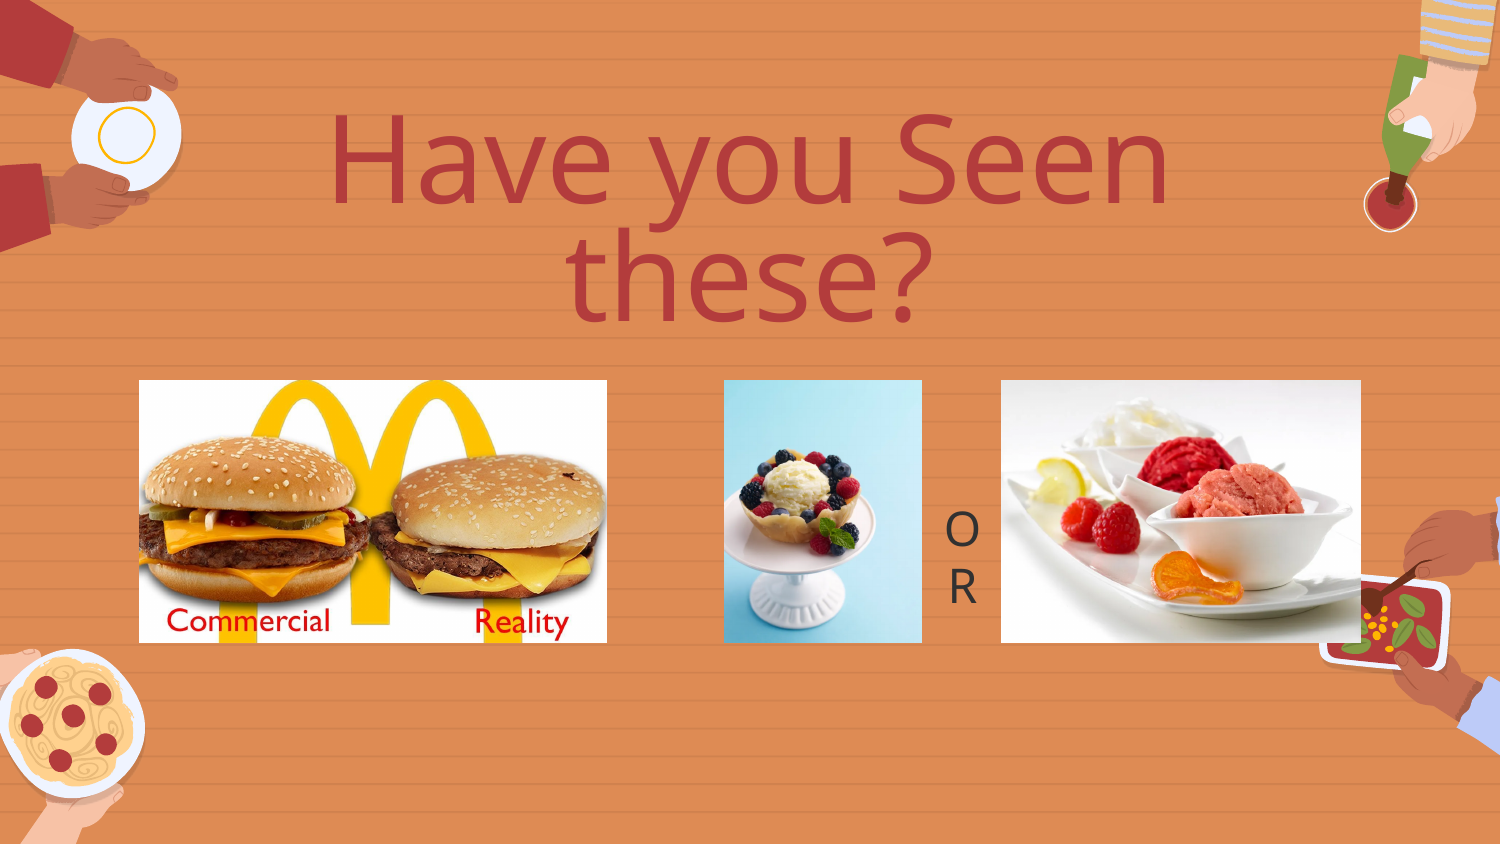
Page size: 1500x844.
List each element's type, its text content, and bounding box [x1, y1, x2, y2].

text_box OR [927, 483, 995, 581]
picture [1000, 379, 1361, 644]
picture [723, 379, 922, 644]
picture [138, 379, 607, 644]
title Have you Seen these? [243, 94, 1256, 381]
